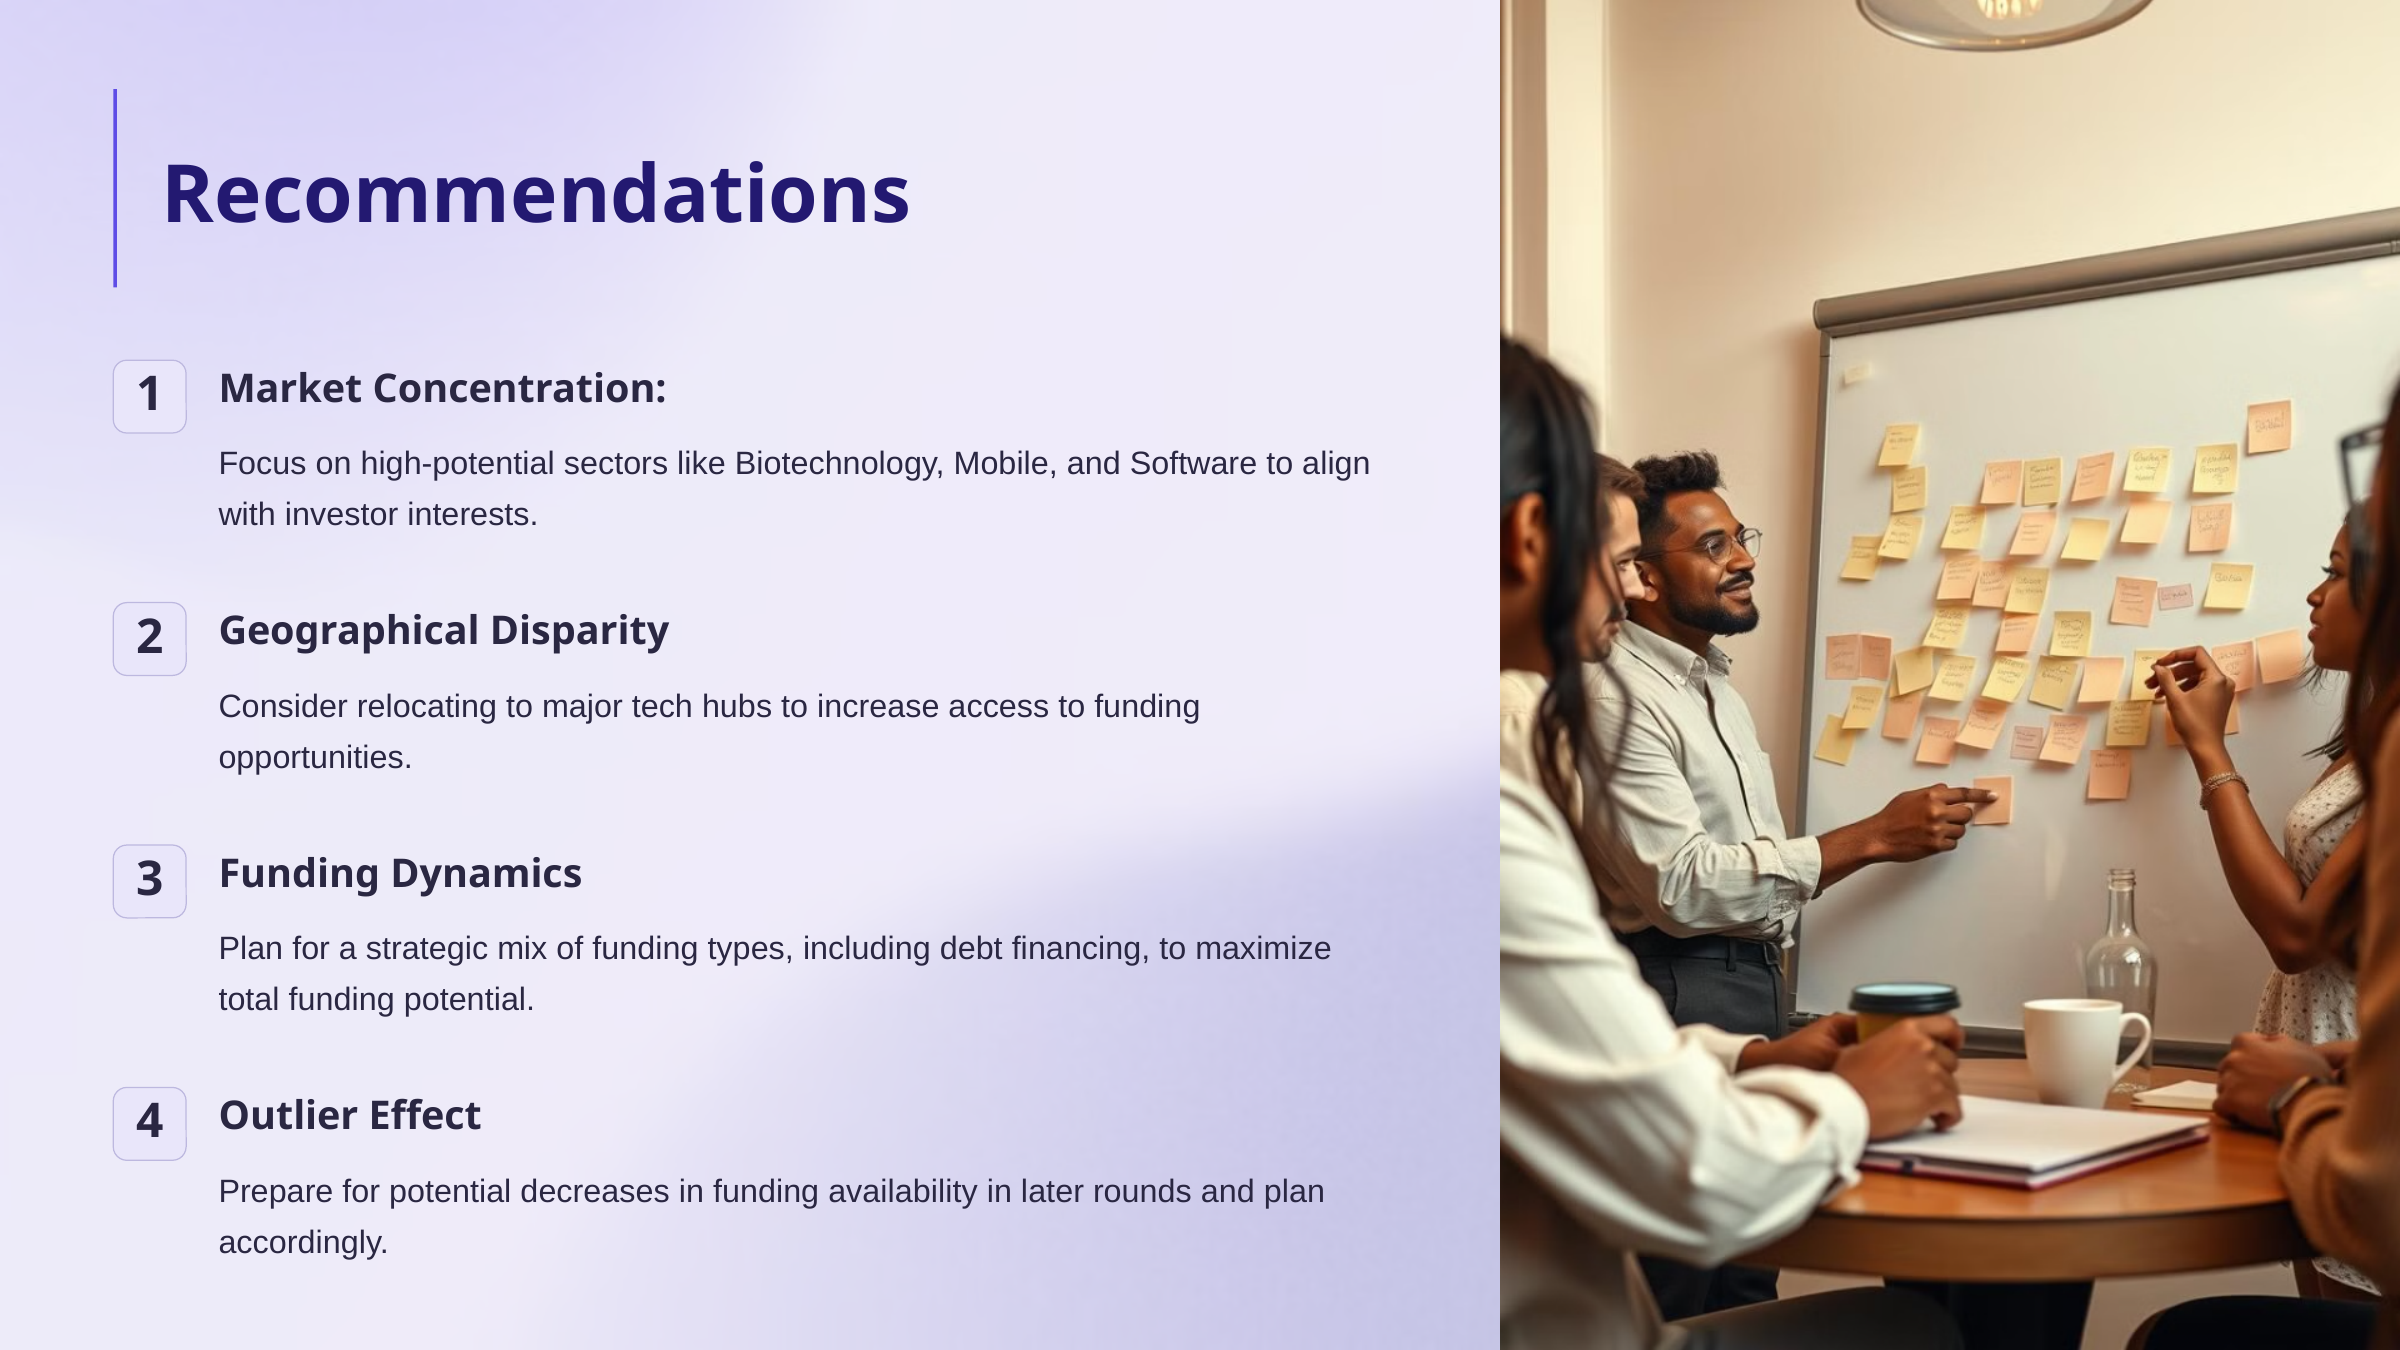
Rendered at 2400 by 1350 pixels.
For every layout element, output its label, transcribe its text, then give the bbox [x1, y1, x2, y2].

text_box [113, 89, 117, 288]
text_box 1 [140, 372, 160, 421]
text_box Focus on high-potential sectors like Biotechnology, Mobile, and Software to align with investor interests. [218, 430, 1387, 534]
text_box [113, 360, 187, 434]
picture [1499, 0, 2400, 1350]
text_box 3 [135, 857, 164, 906]
text_box Geographical Disparity [218, 602, 661, 654]
text_box Recommendations [161, 137, 972, 239]
text_box Plan for a strategic mix of funding types, including debt financing, to maximize total funding potential. [218, 915, 1387, 1019]
text_box [113, 845, 187, 918]
text_box Market Concentration: [218, 360, 650, 411]
text_box Consider relocating to major tech hubs to increase access to funding opportunities. [218, 672, 1387, 777]
text_box Prepare for potential decreases in funding availability in later rounds and plan accordingly. [218, 1157, 1387, 1262]
text_box Outlier Effect [218, 1087, 624, 1139]
text_box [113, 602, 187, 676]
text_box 2 [135, 614, 164, 664]
text_box Funding Dynamics [218, 845, 624, 896]
text_box 4 [134, 1099, 165, 1149]
text_box [113, 1087, 187, 1161]
